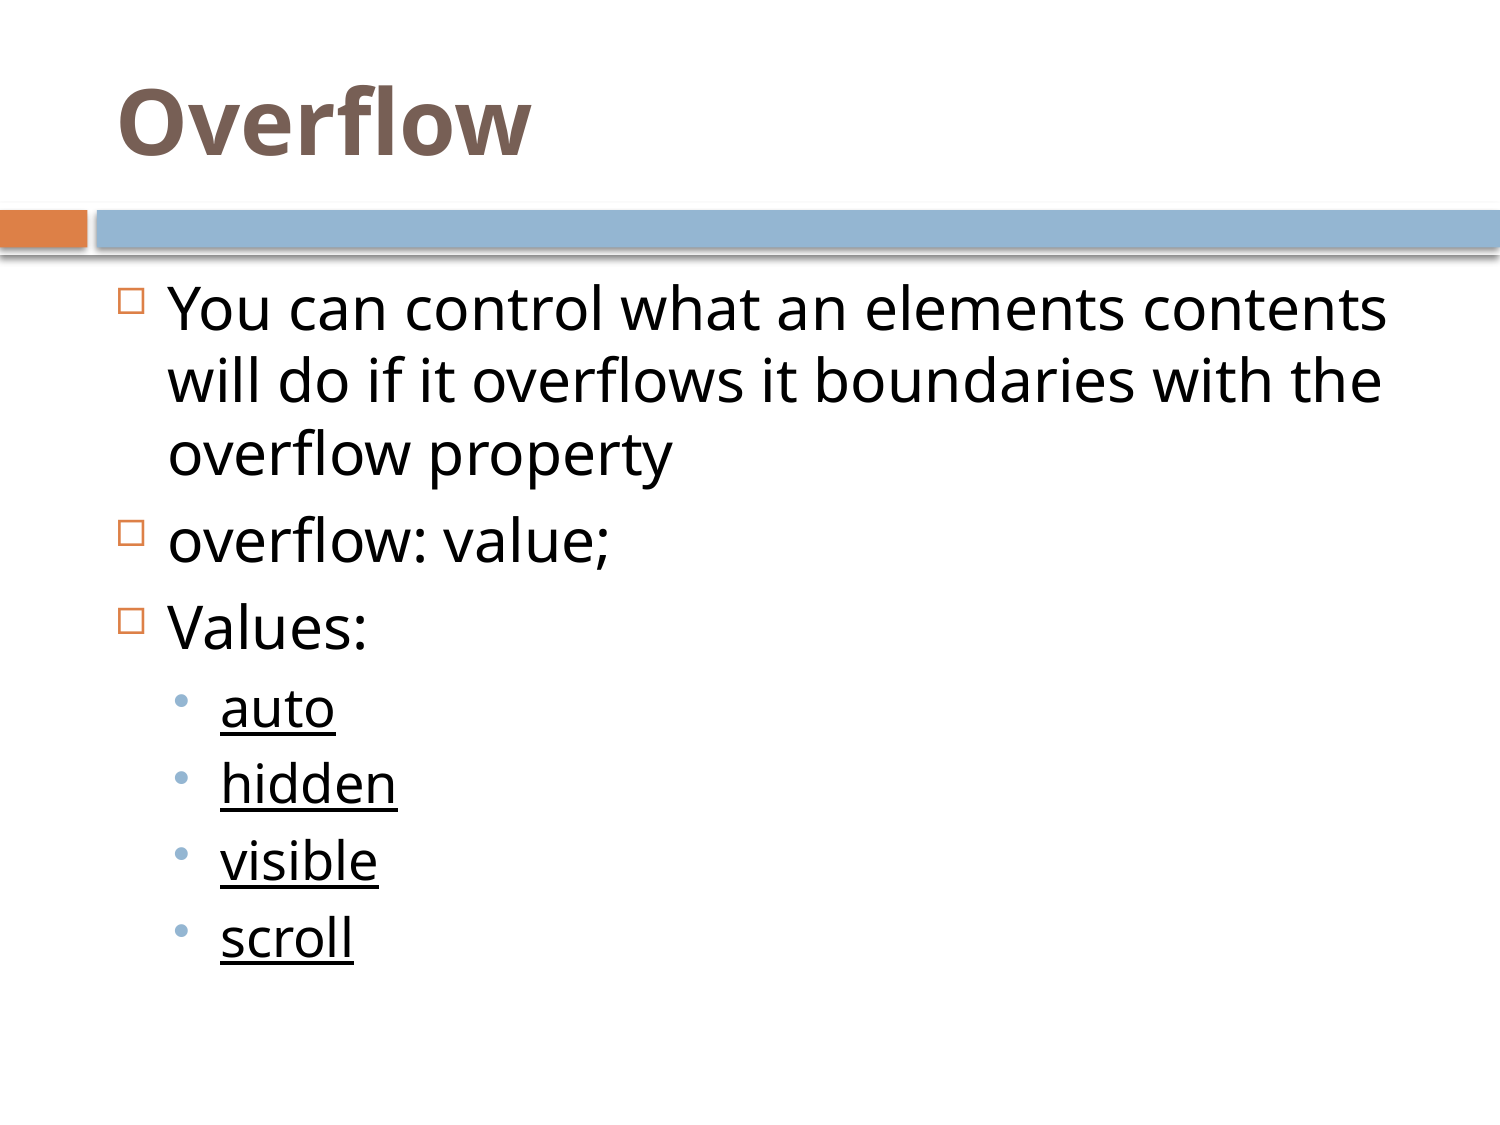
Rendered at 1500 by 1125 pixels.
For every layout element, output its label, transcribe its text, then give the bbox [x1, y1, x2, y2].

list You can control what an elements contents will do if it overflows it boundaries with the overflow property overflow: value; Values: auto hidden visible scroll [100, 262, 1438, 1000]
title Overflow [100, 37, 1438, 200]
